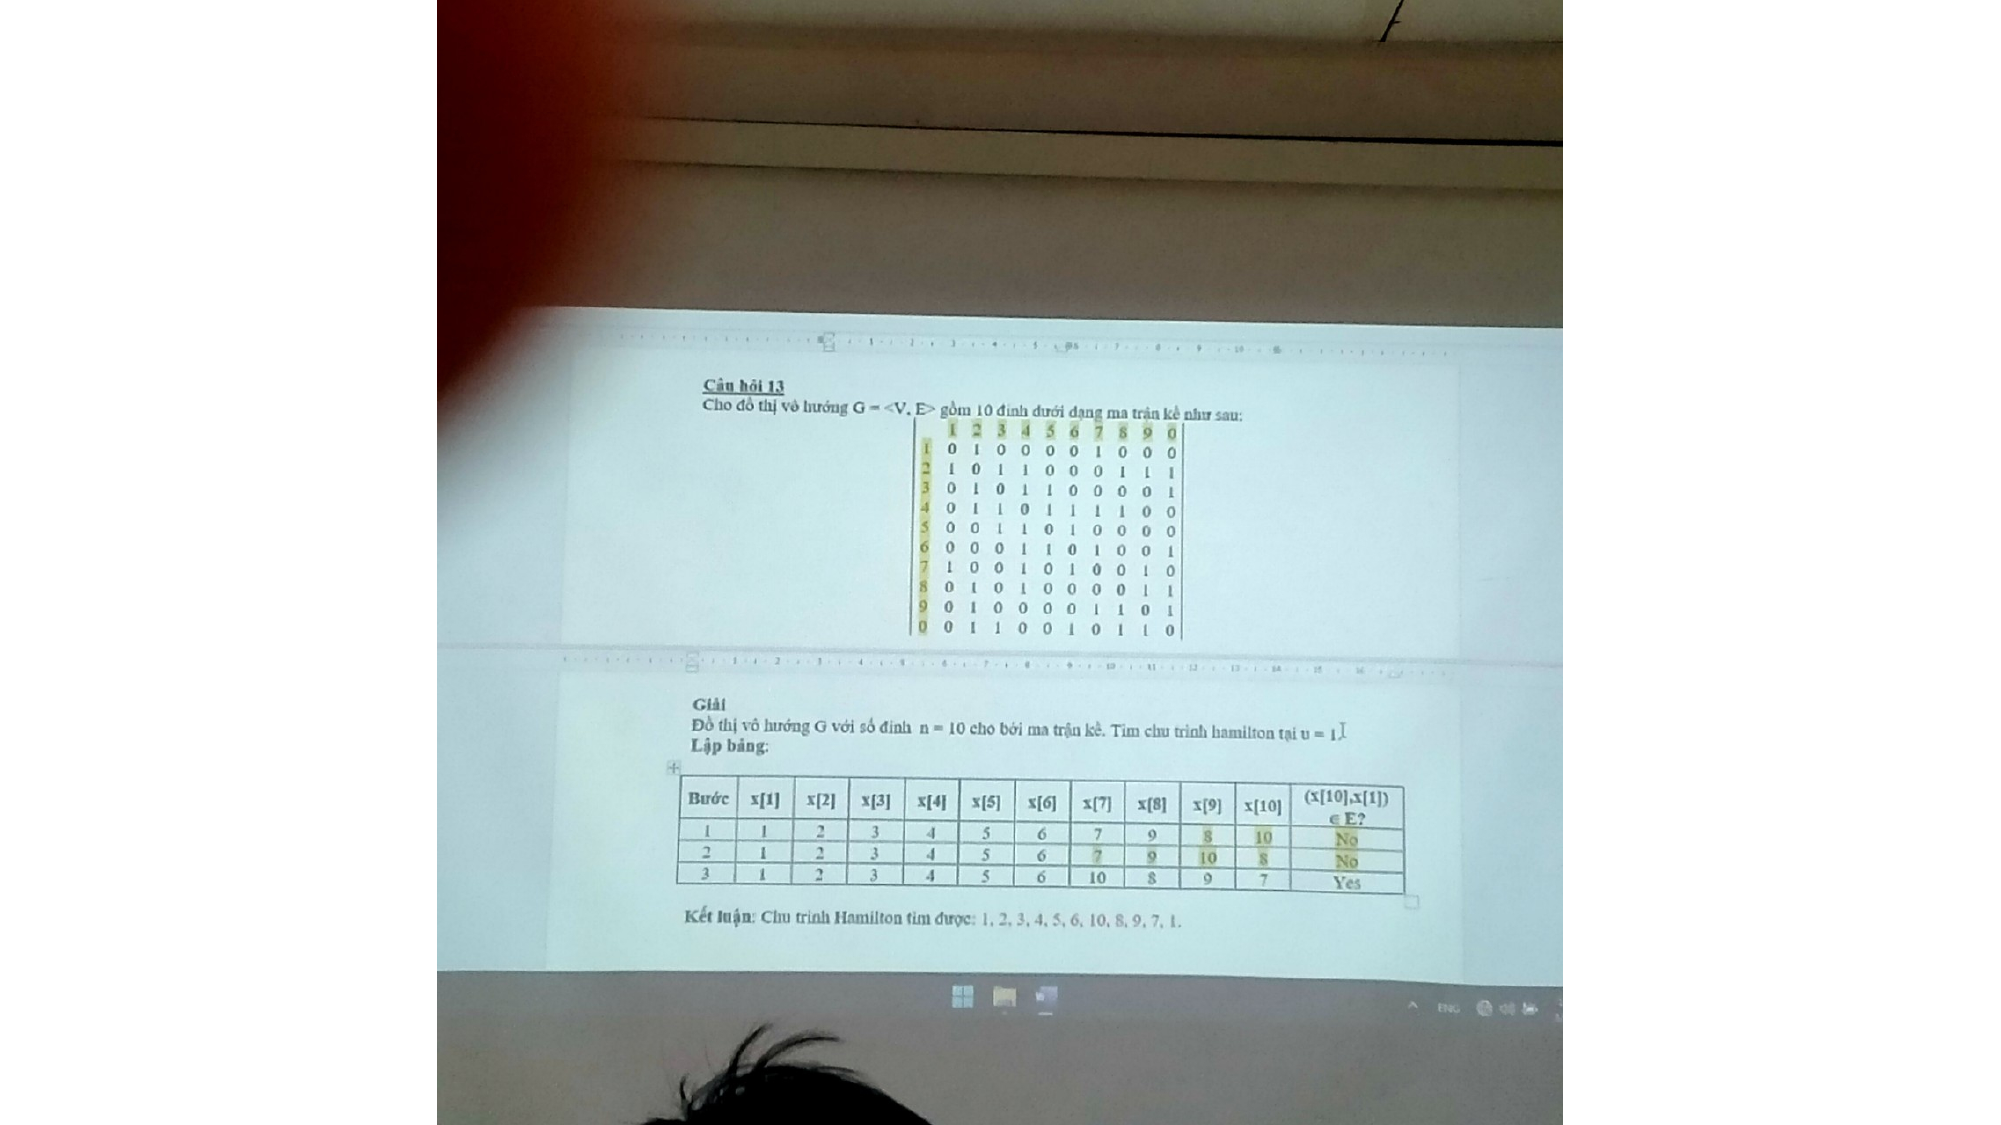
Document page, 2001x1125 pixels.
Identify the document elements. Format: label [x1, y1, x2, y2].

picture [437, 0, 1563, 1125]
